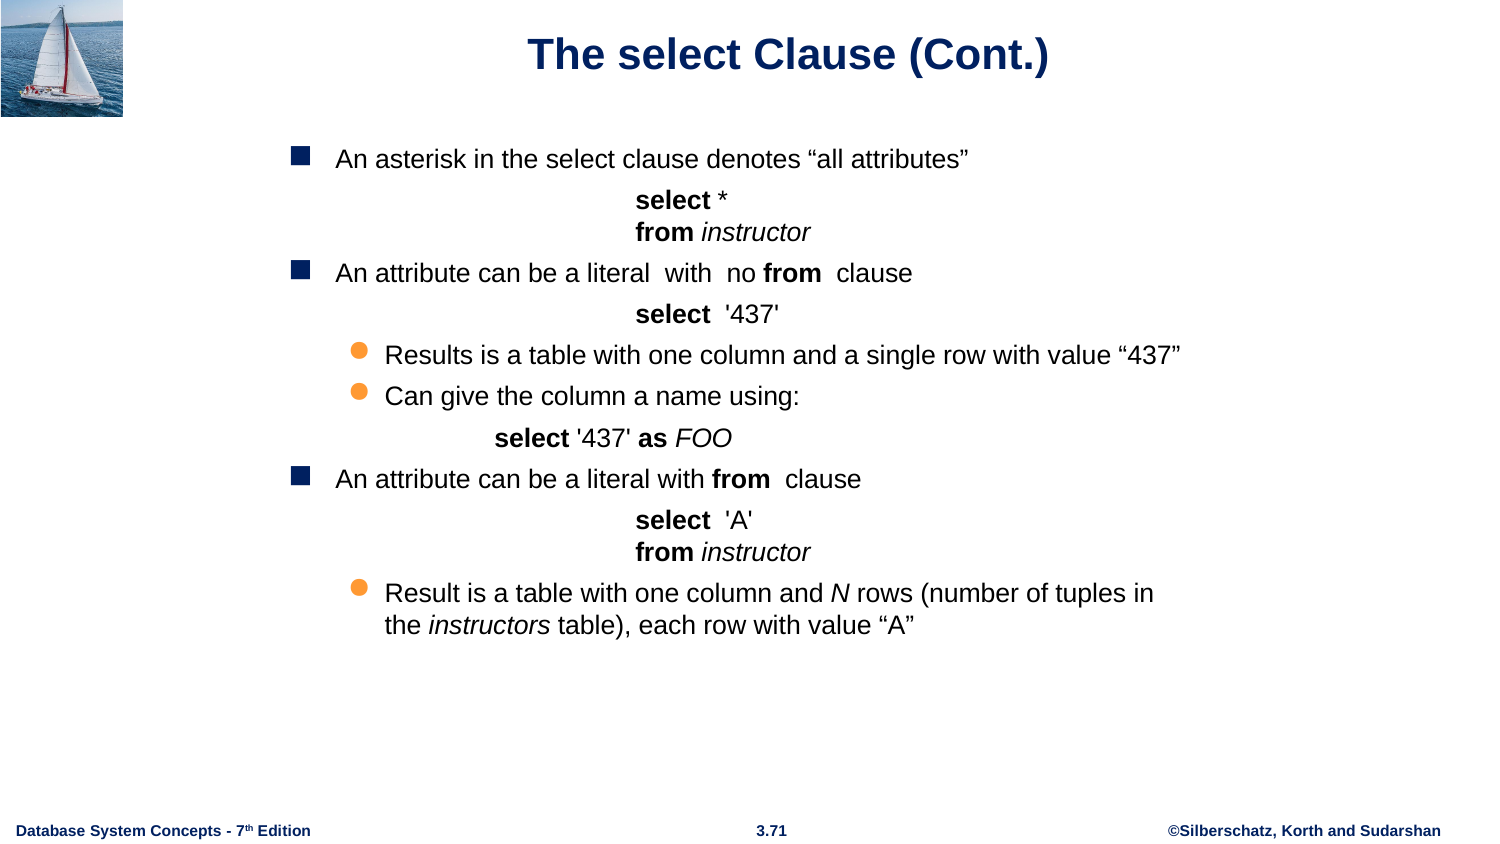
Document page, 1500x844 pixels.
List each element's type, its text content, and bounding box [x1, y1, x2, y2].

list An asterisk in the select clause denotes “all attributes” select * from instructor An attribute can be a literal with no from clause select '437' Results is a table with one column and a single row with value “437” Can give the column a name using: select '437' as FOO An attribute can be a literal with from clause select 'A' from instructor Result is a table with one column and N rows (number of tuples in the instructors table), each row with value “A” [282, 136, 1208, 752]
picture [0, 0, 123, 117]
title The select Clause (Cont.) [125, 14, 1452, 90]
